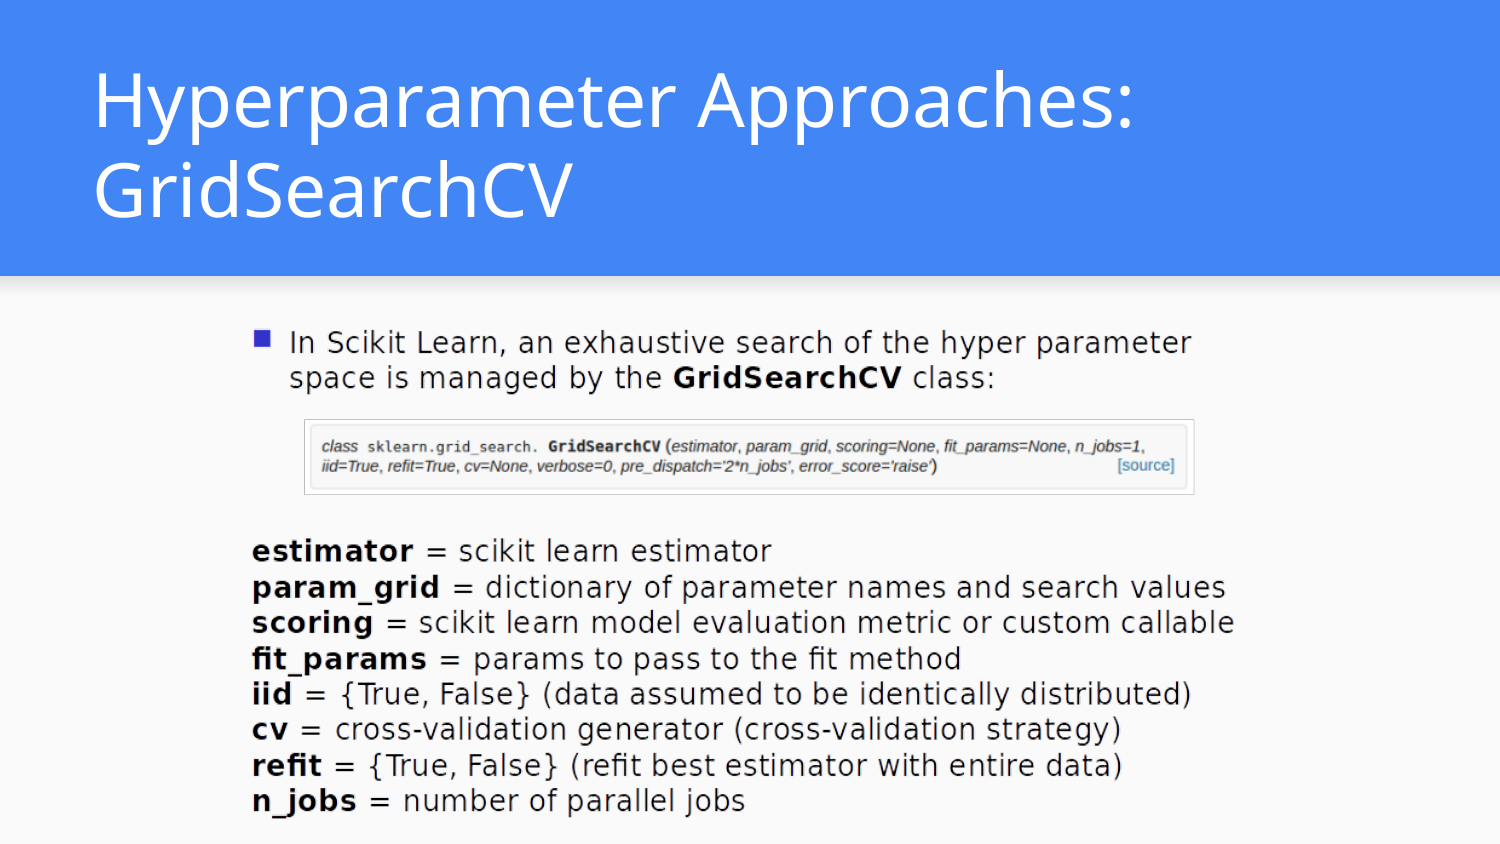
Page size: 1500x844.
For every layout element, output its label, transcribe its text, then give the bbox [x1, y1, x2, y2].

picture [248, 304, 1275, 831]
title Hyperparameter Approaches: GridSearchCV [77, 121, 1427, 248]
